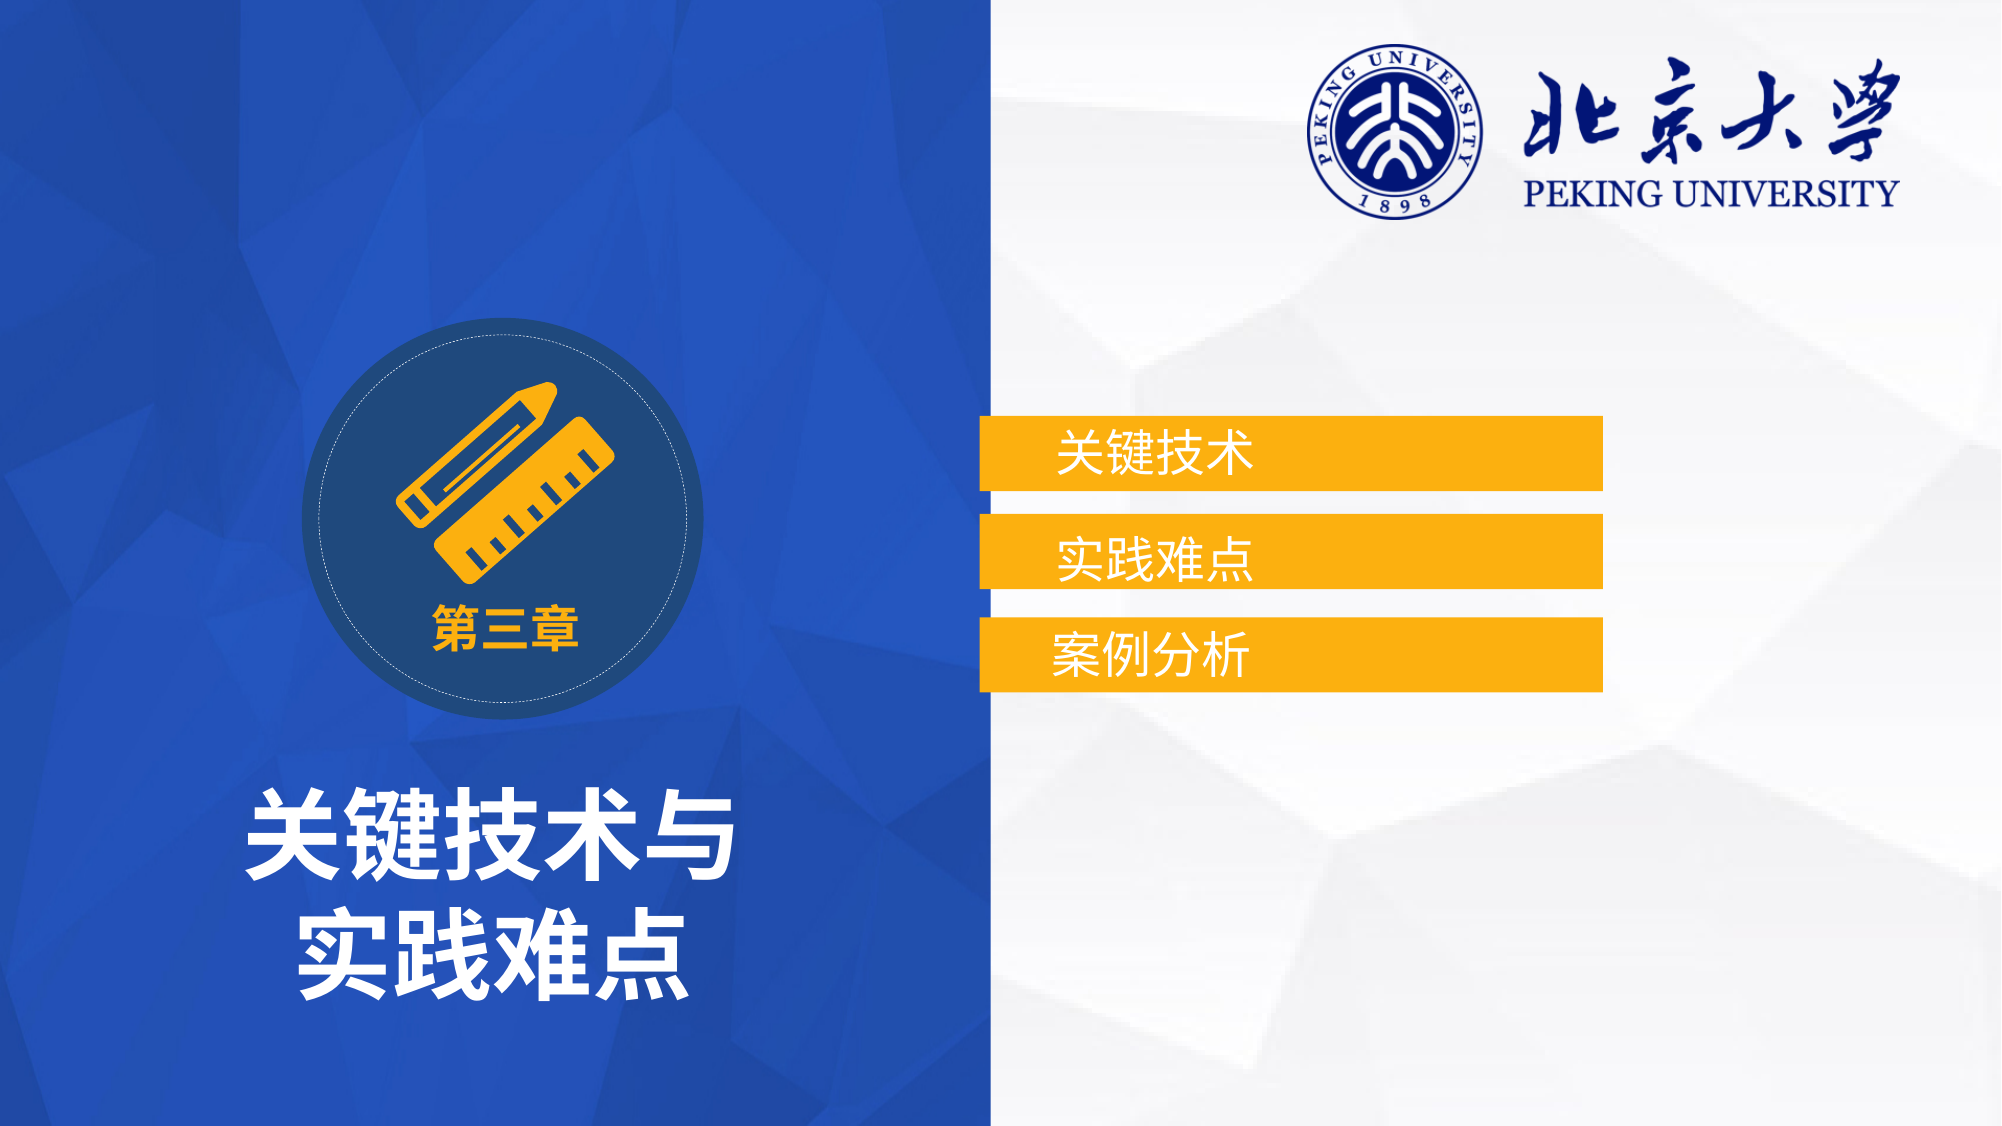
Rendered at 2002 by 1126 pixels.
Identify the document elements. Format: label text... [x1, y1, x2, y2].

text_box 关键技术与 实践难点 [227, 765, 758, 1020]
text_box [301, 317, 704, 720]
text_box [0, 0, 993, 1126]
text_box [979, 513, 1604, 598]
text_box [979, 414, 1604, 492]
picture [993, 0, 2002, 1126]
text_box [979, 616, 1604, 693]
